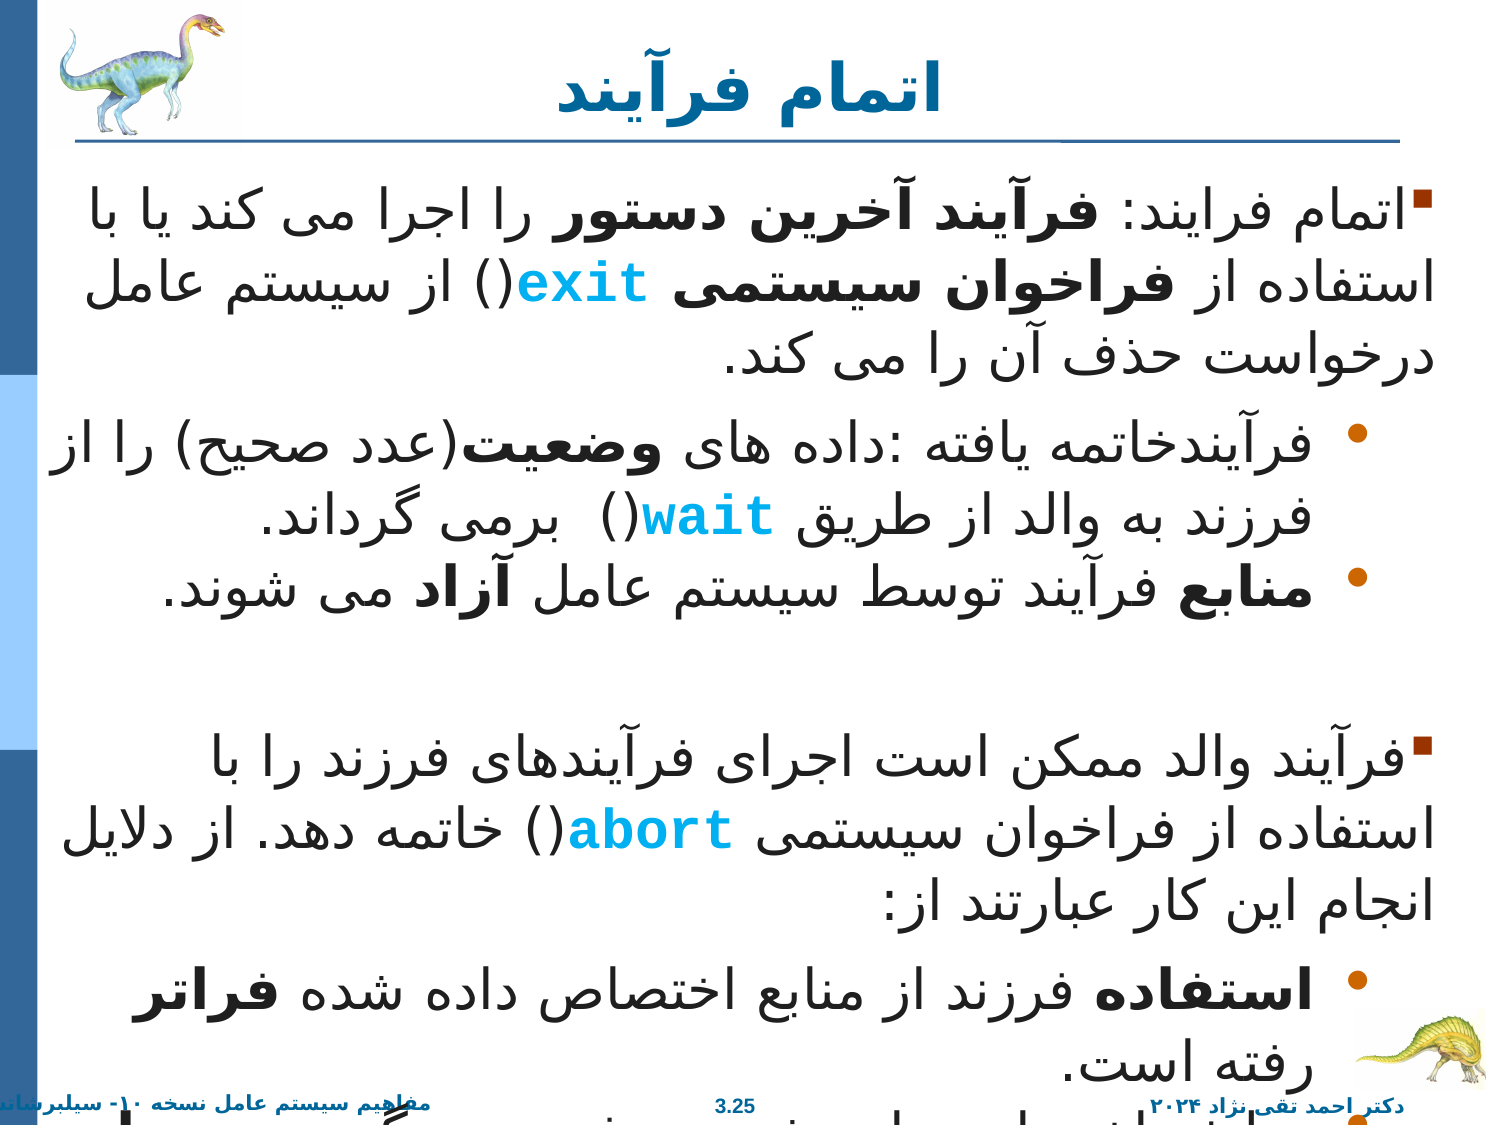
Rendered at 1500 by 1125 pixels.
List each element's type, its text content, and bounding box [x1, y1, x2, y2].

title اتمام فرآیند [75, 37, 1425, 132]
list اتمام فرایند: فرآیند آخرین دستور را اجرا می کند یا با استفاده از فراخوان سیستمی exit() از سیستم عامل درخواست حذف آن را می کند. فرآیندخاتمه یافته :داده های وضعیت(عدد صحیح) را از فرزند به والد از طریق wait() برمی گرداند. منابع فرآیند توسط سیستم عامل آزاد می شوند. فرآیند والد ممکن است اجرای فرآیندهای فرزند را با استفاده از فراخوان سیستمی abort() خاتمه دهد. از دلایل انجام این کار عبارتند از: استفاده فرزند از منابع اختصاص داده شده فراتر رفته است. وظیفه اختصاص داده شده به فرزند دیگر مورد نیاز نیست. فرآیند والد در حال خروج است و سیستم عامل اجازه نمی دهد فرزندی در صورت خاتمه والد به کار خود ادامه دهد. [26, 160, 1453, 1049]
picture [1354, 1008, 1486, 1090]
picture [46, 0, 243, 149]
